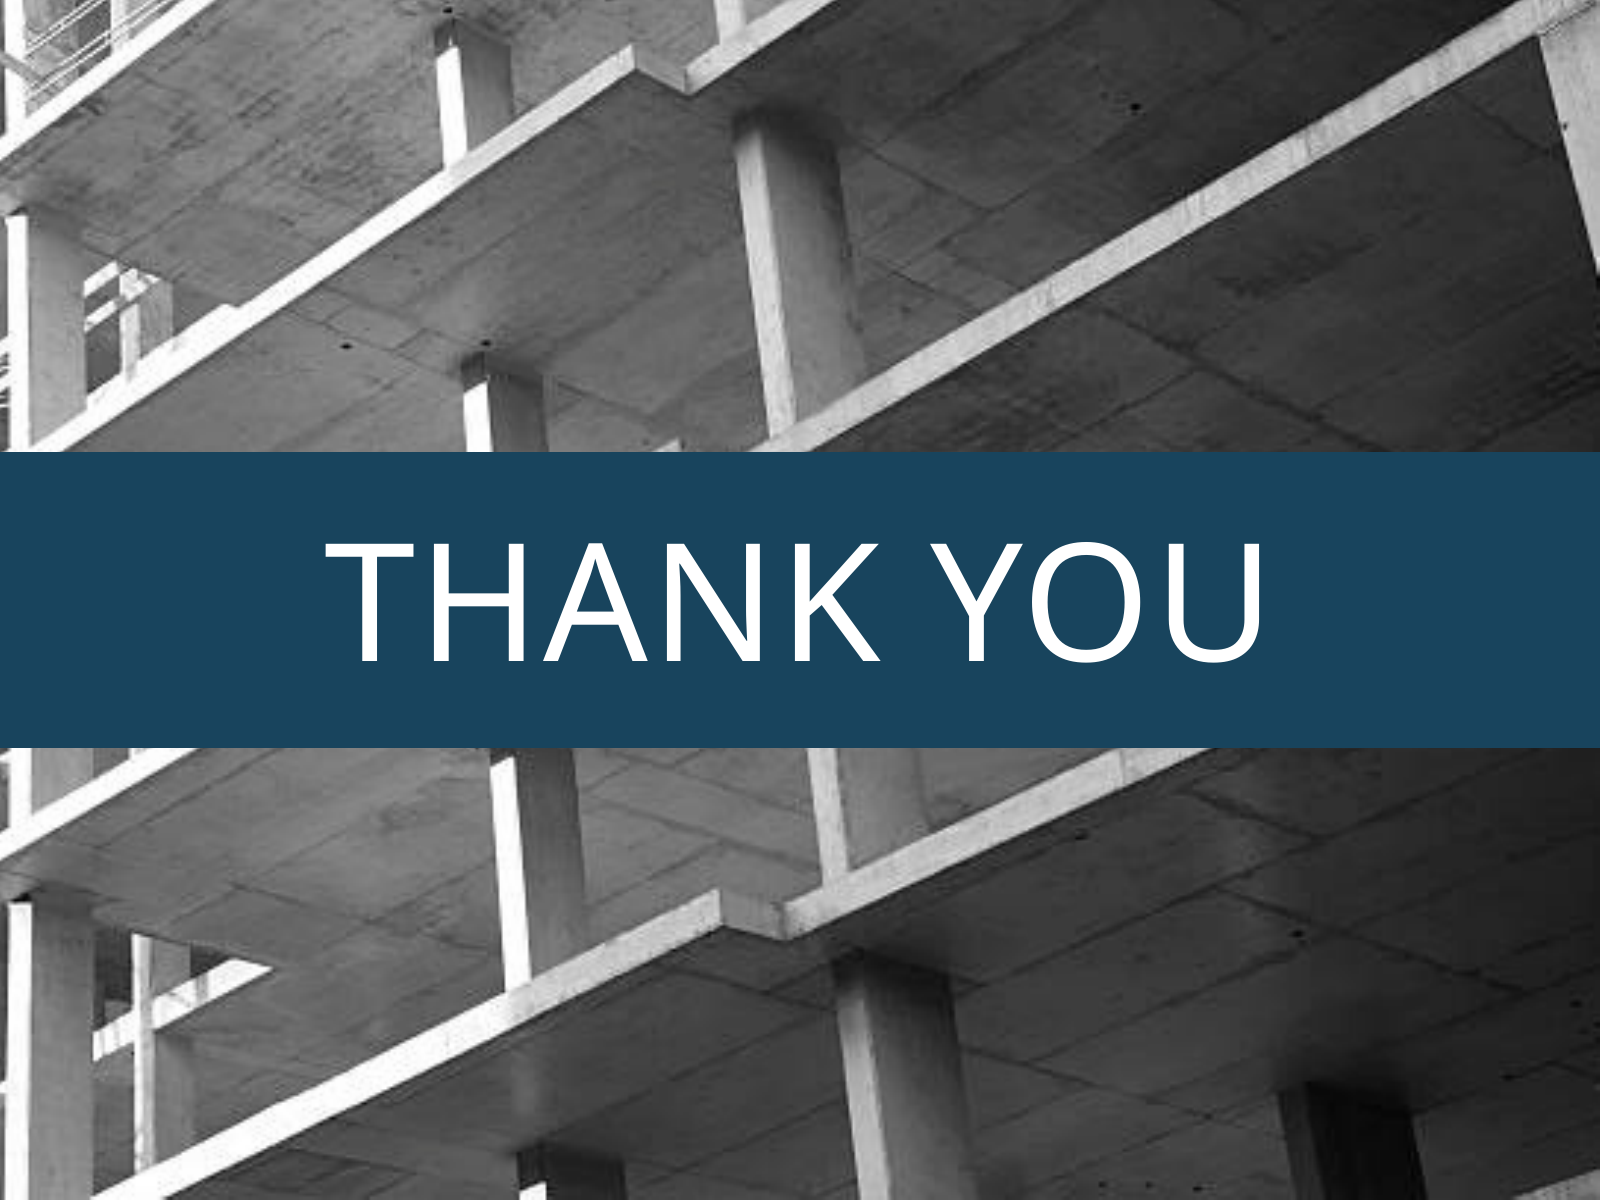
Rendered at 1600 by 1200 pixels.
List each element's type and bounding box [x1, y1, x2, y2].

text_box [0, 760, 1600, 1200]
text_box [0, 0, 1600, 450]
text_box [0, 451, 1600, 749]
